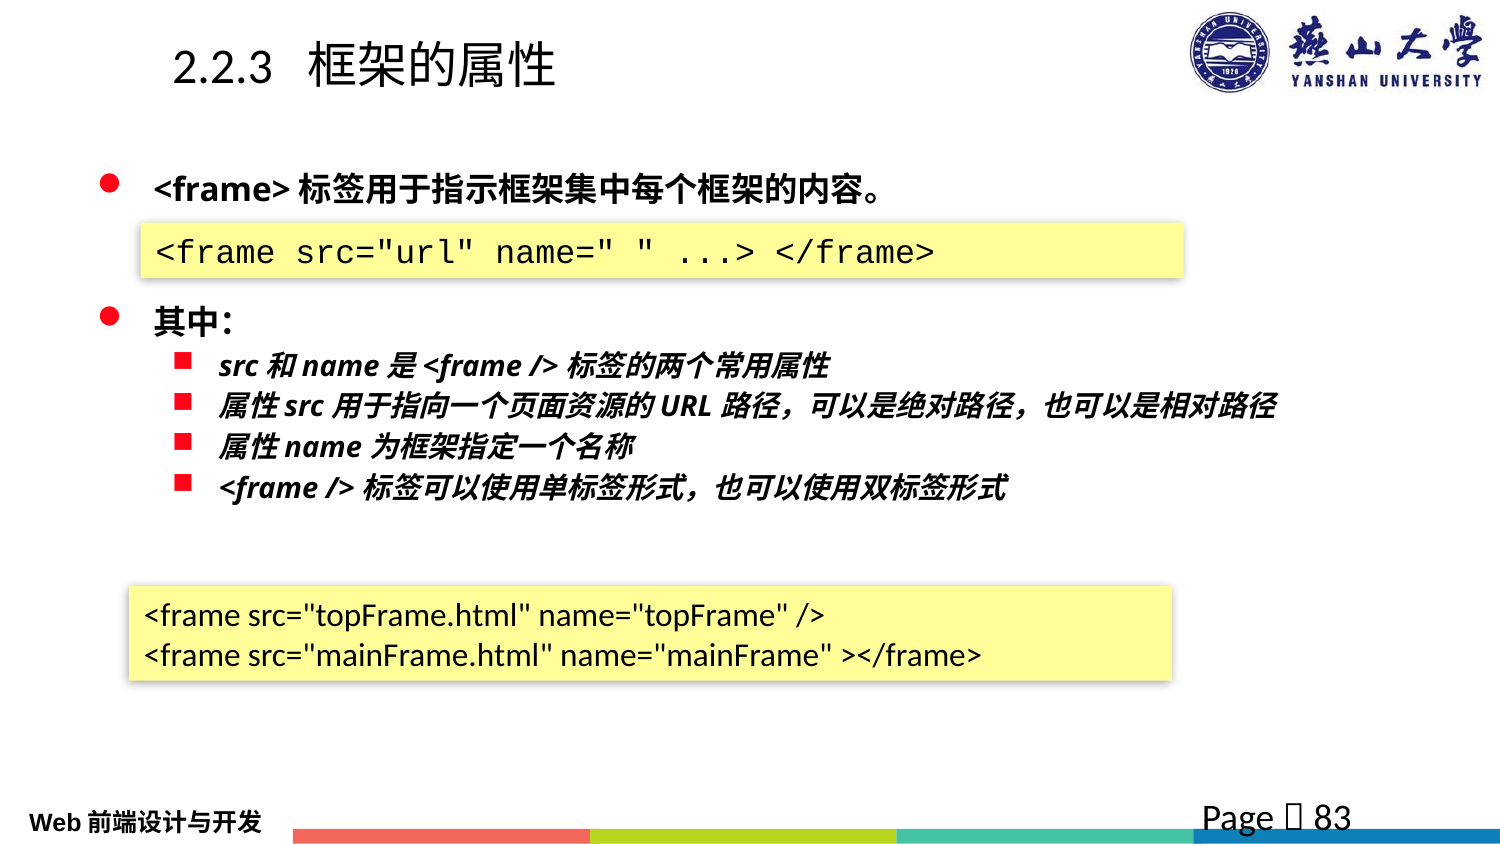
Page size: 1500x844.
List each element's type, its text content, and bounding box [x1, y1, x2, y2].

list <frame>标签用于指示框架集中每个框架的内容。 其中： src和name是<frame />标签的两个常用属性 属性src用于指向一个页面资源的URL路径，可以是绝对路径，也可以是相对路径 属性name为框架指定一个名称 <frame />标签可以使用单标签形式，也可以使用双标签形式 [81, 140, 1429, 528]
list <frame src="url" name=" " ...> </frame> [140, 222, 1184, 279]
slide_number Page  83 [1187, 785, 1424, 821]
text_box <frame src="topFrame.html" name="topFrame" /> <frame src="mainFrame.html" name="mainFrame" ></frame> [128, 585, 1172, 681]
picture [1188, 9, 1484, 94]
title 2.2.3 框架的属性 [157, 22, 891, 106]
